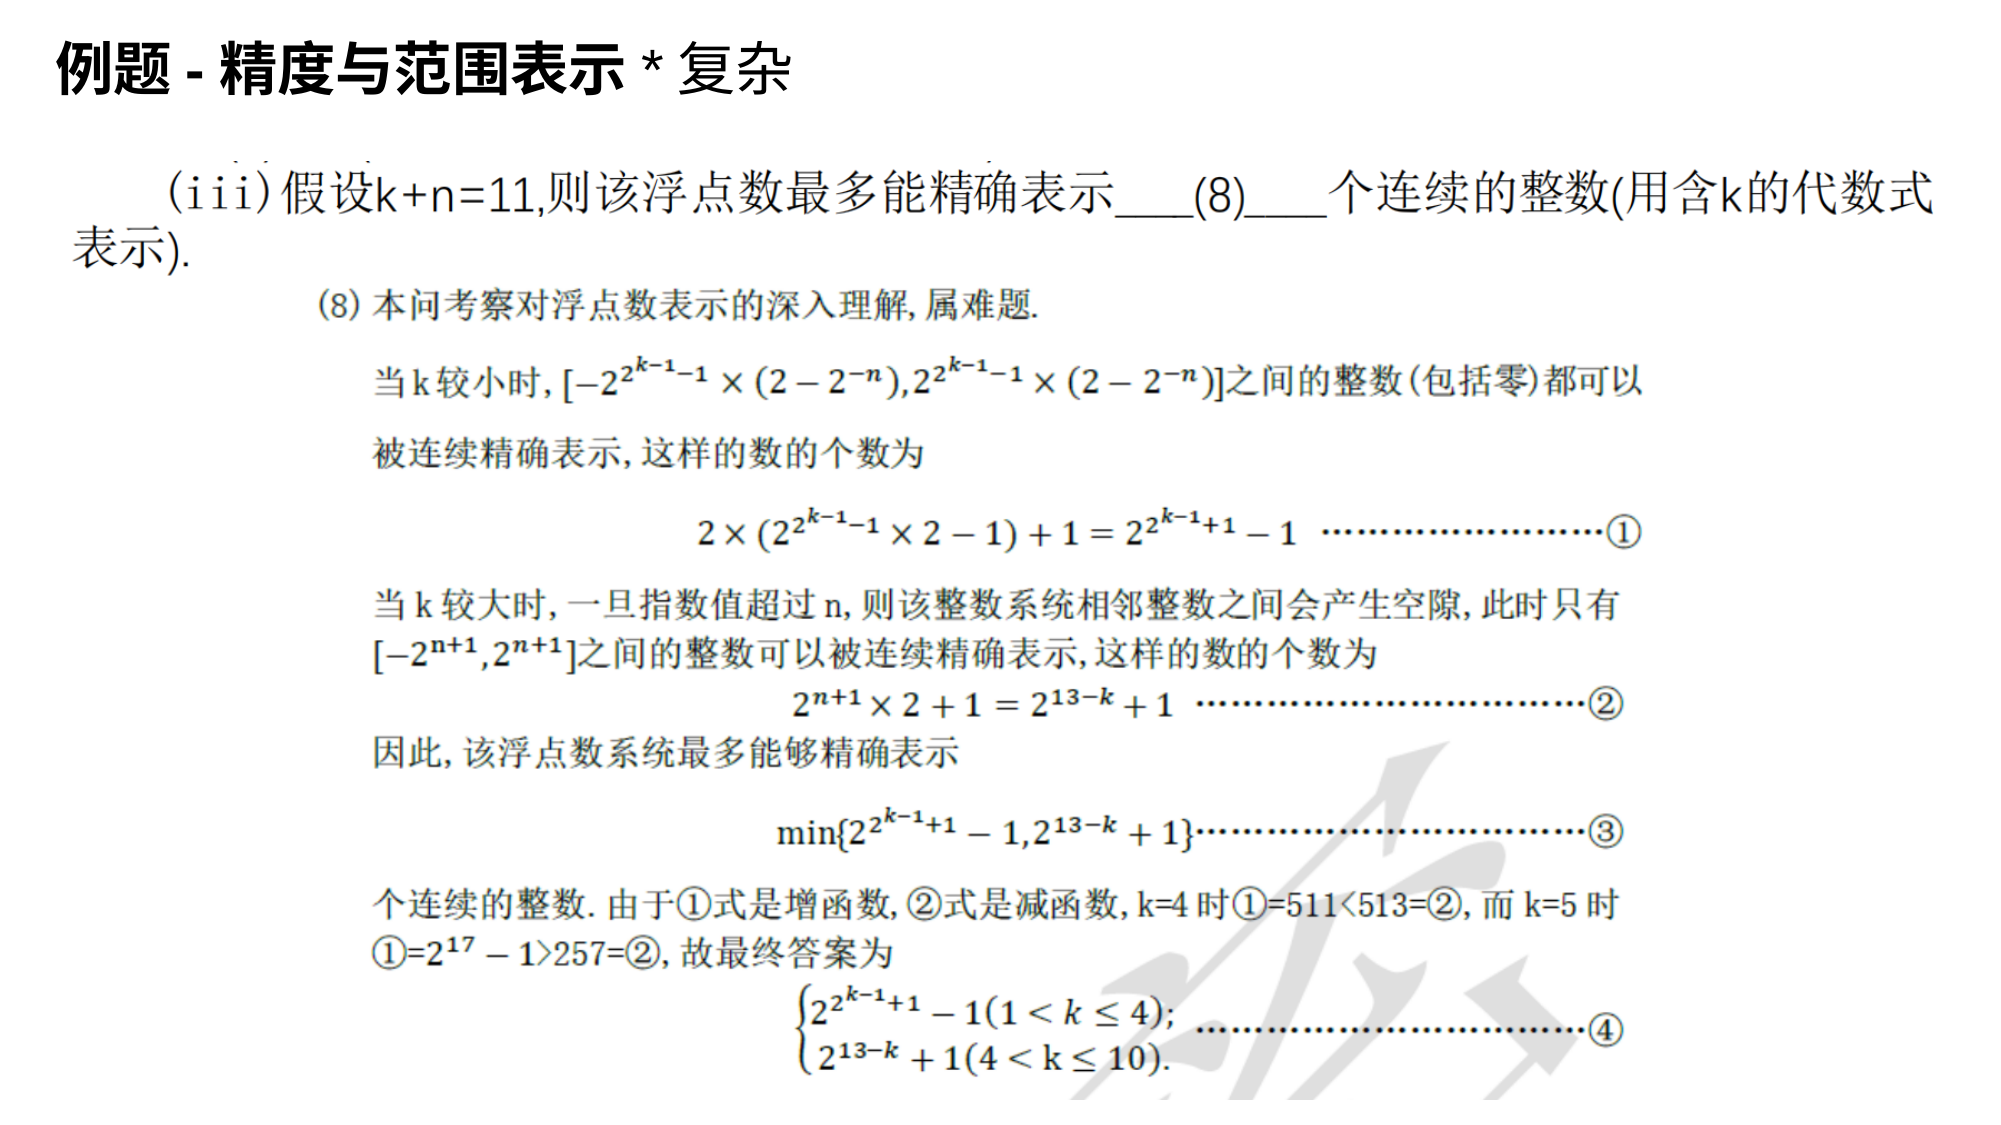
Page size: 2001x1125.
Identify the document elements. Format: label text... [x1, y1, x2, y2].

picture [48, 161, 1952, 1100]
text_box 例题-精度与范围表示*复杂 [40, 24, 1087, 110]
